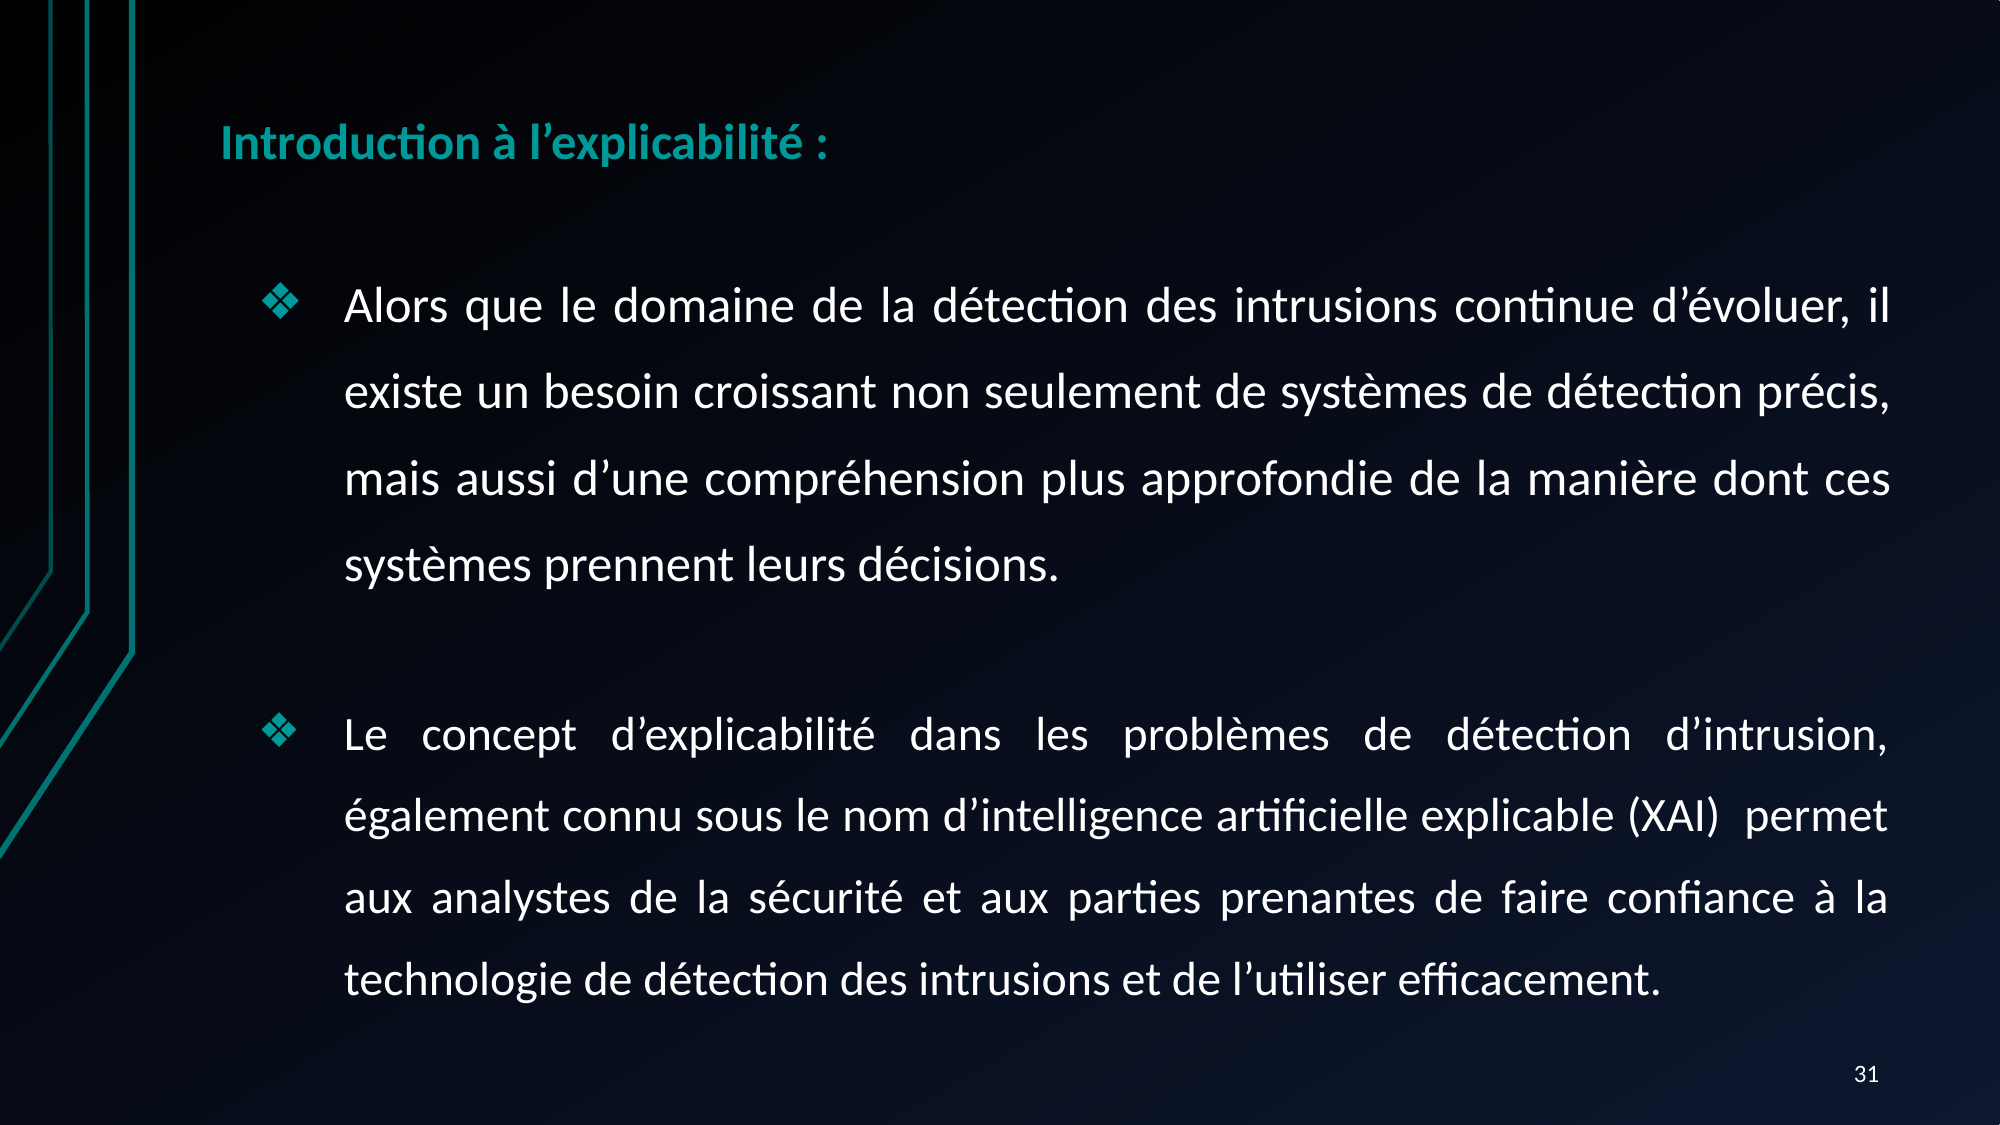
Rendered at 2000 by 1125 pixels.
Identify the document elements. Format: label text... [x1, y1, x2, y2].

list Alors que le domaine de la détection des intrusions continue d’évoluer, il existe un besoin croissant non seulement de systèmes de détection précis, mais aussi d’une compréhension plus approfondie de la manière dont ces systèmes prennent leurs décisions. Le concept d’explicabilité dans les problèmes de détection d’intrusion, également connu sous le nom d’intelligence artificielle explicable (XAI) permet aux analystes de la sécurité et aux parties prenantes de faire confiance à la technologie de détection des intrusions et de l’utiliser efficacement. [237, 225, 1912, 1066]
slide_number ‹#› [1732, 1042, 1900, 1103]
title Introduction à l’explicabilité : [185, 43, 1885, 183]
